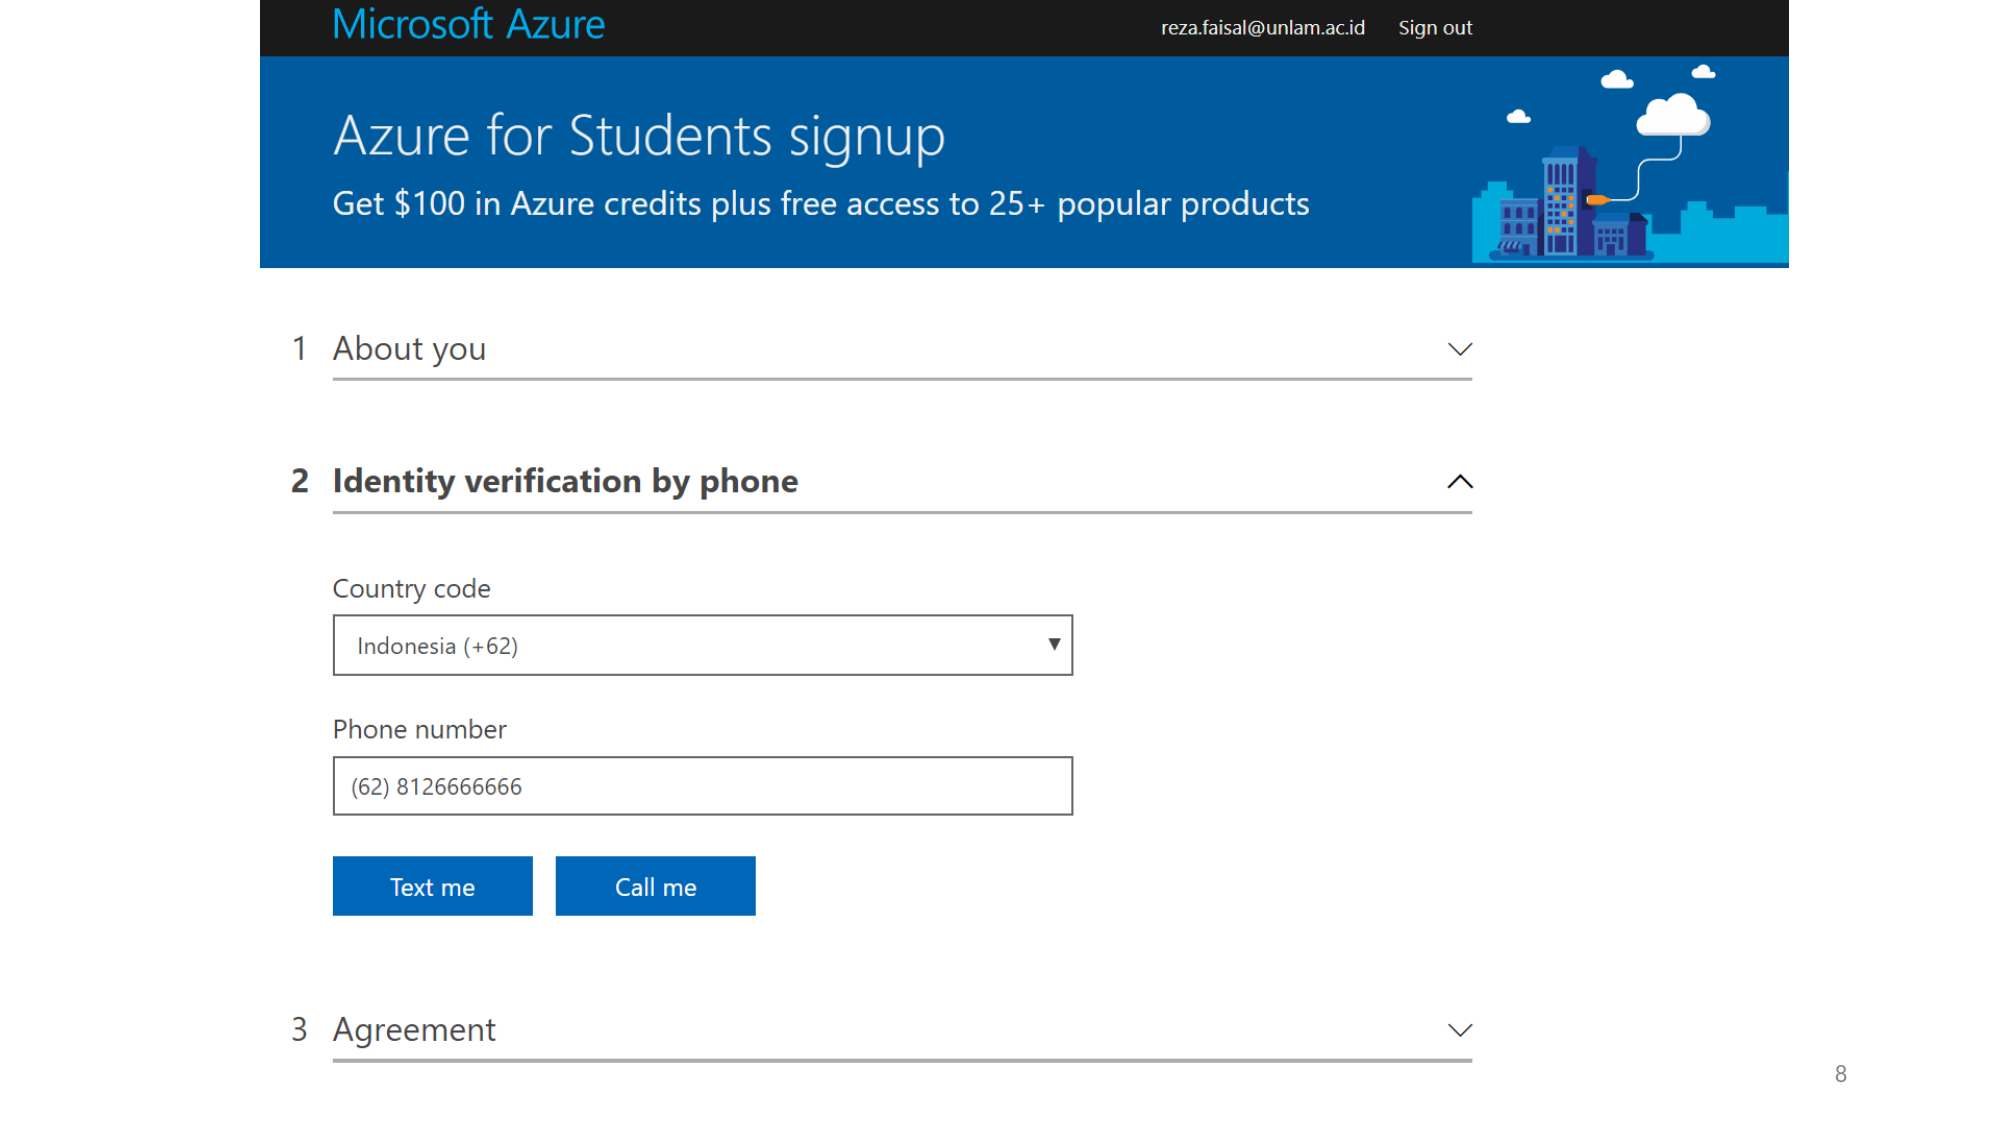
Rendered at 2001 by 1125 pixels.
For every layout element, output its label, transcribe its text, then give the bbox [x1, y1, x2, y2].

slide_number 8 [1789, 1042, 1863, 1103]
picture [260, 0, 1789, 1116]
